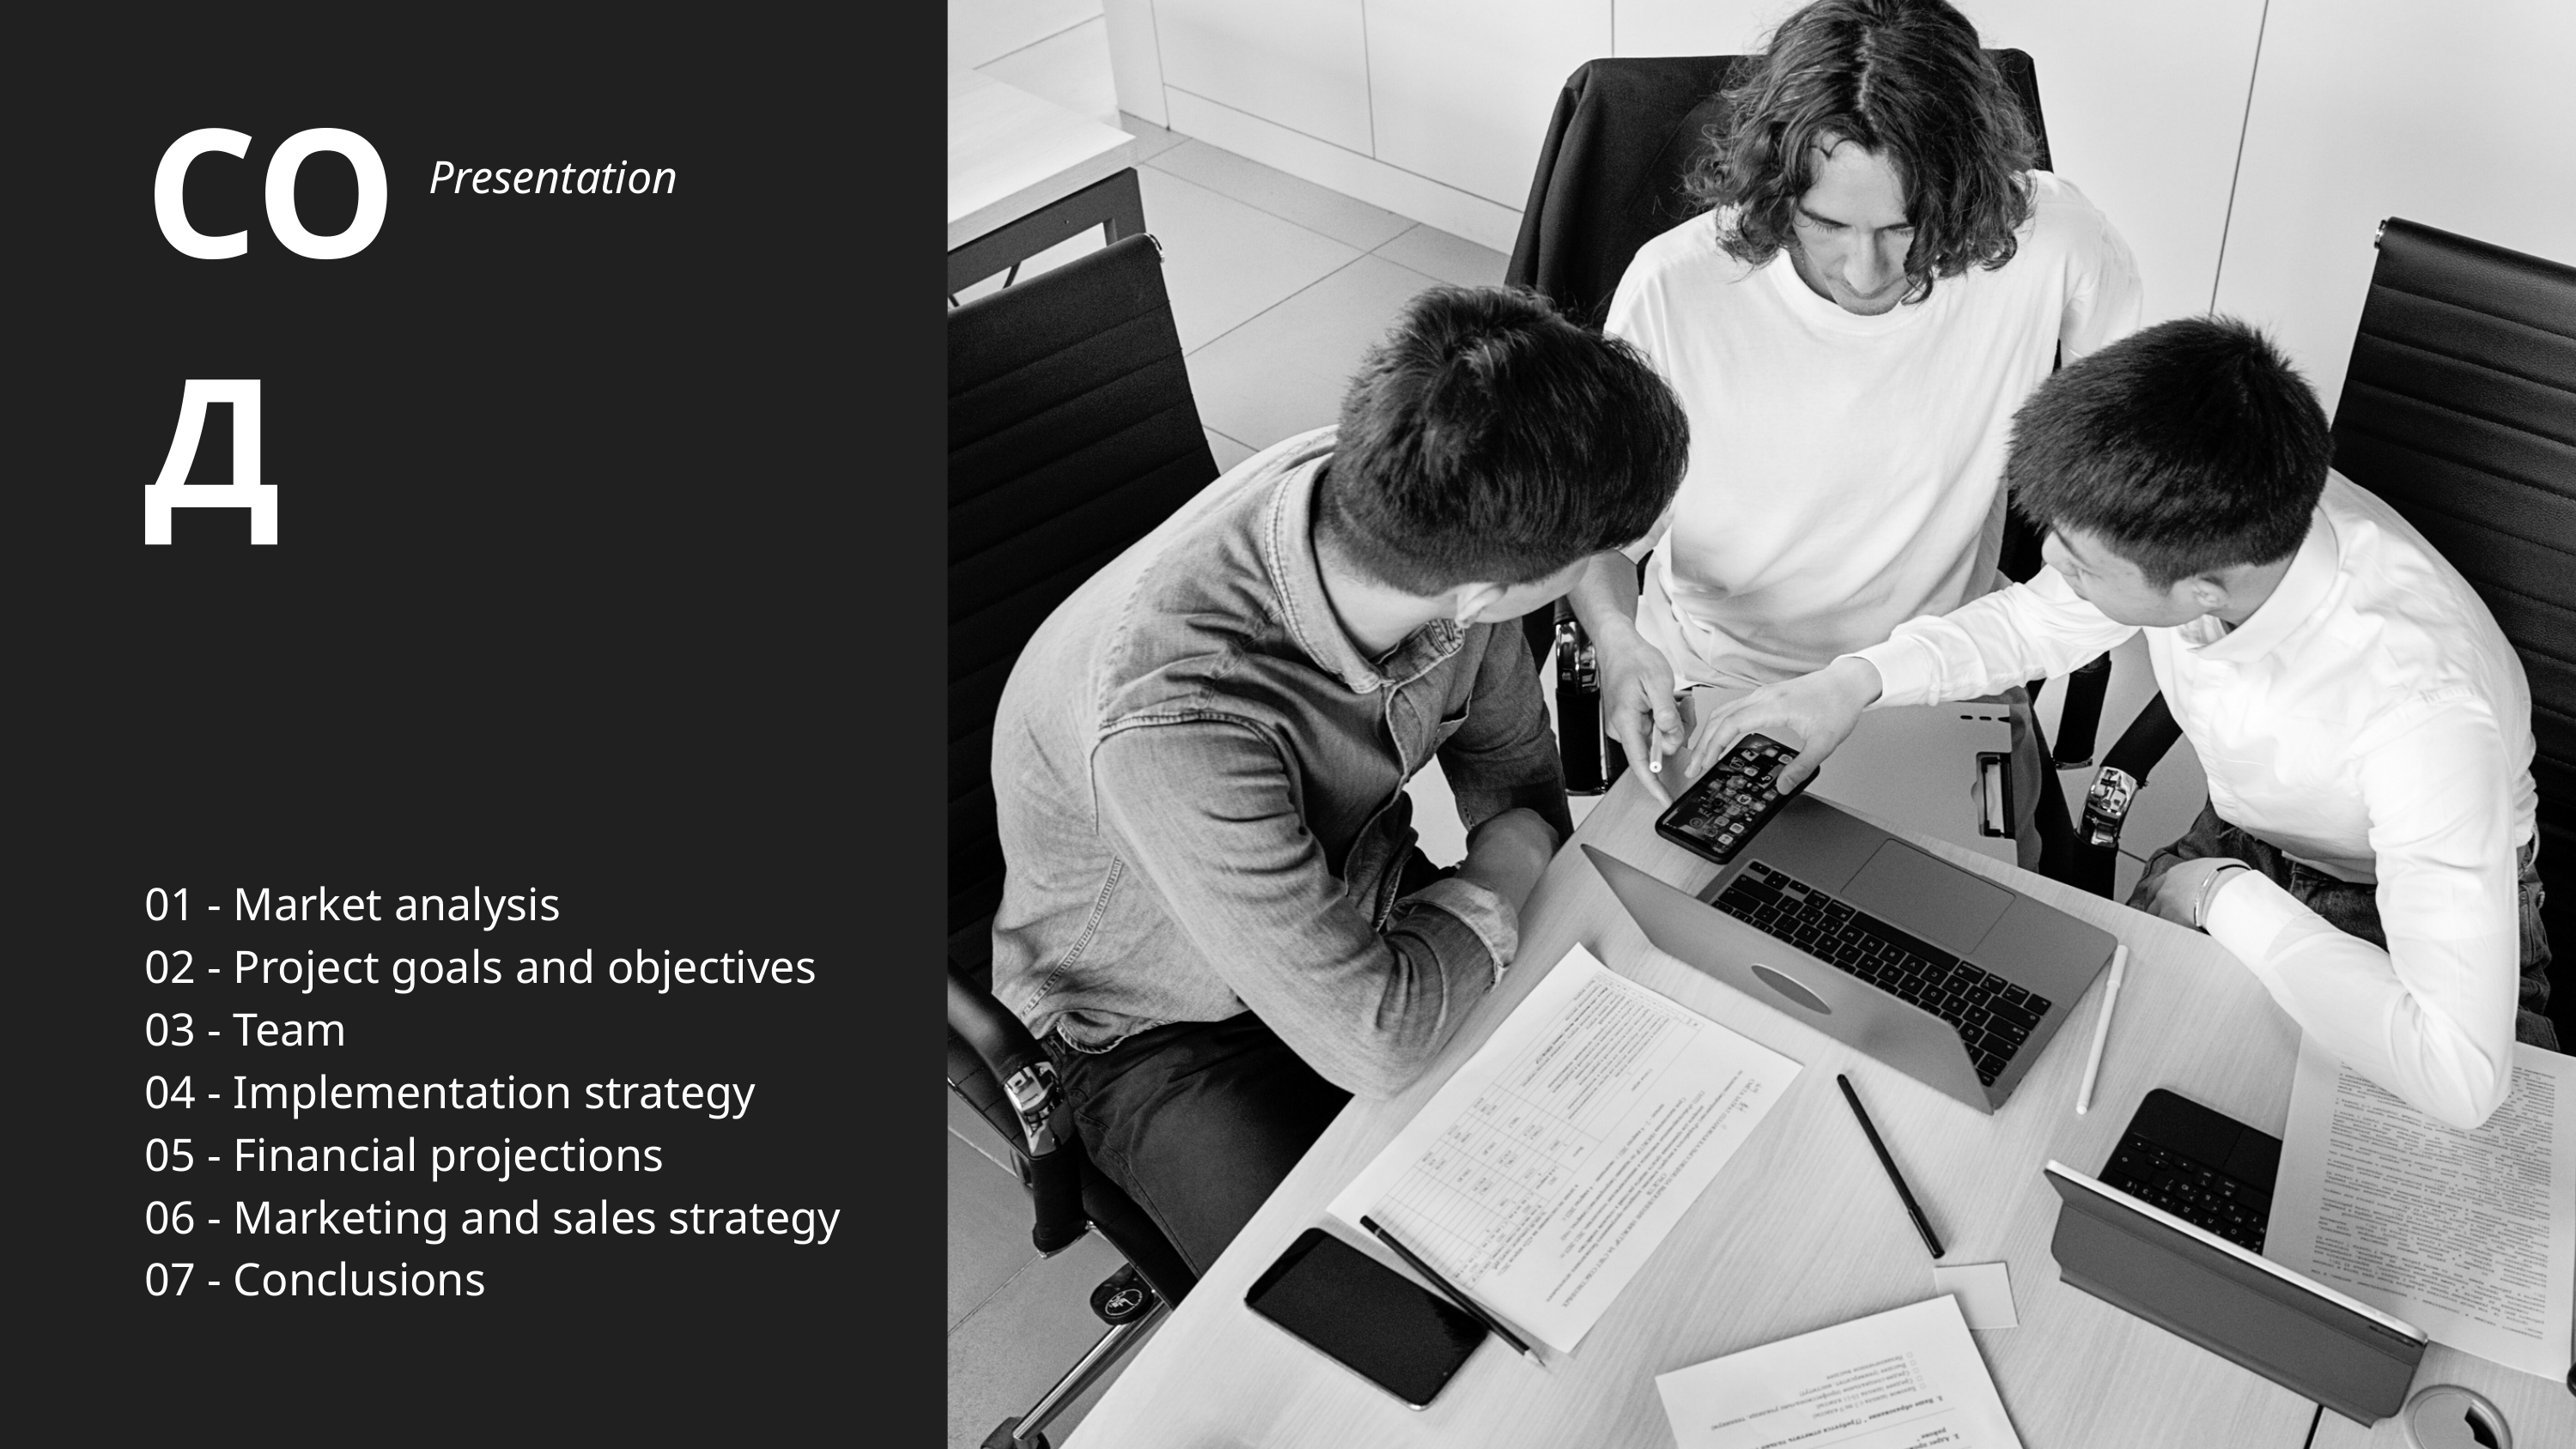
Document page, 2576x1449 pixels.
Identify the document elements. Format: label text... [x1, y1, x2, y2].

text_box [947, 0, 2576, 1449]
text_box 01 - Market analysis 02 - Project goals and objectives 03 - Team 04 - Implementation strategy 05 - Financial projections 06 - Marketing and sales strategy 07 - Conclusions [144, 867, 943, 1306]
text_box СОД [144, 43, 502, 544]
text_box Presentation [428, 139, 829, 203]
